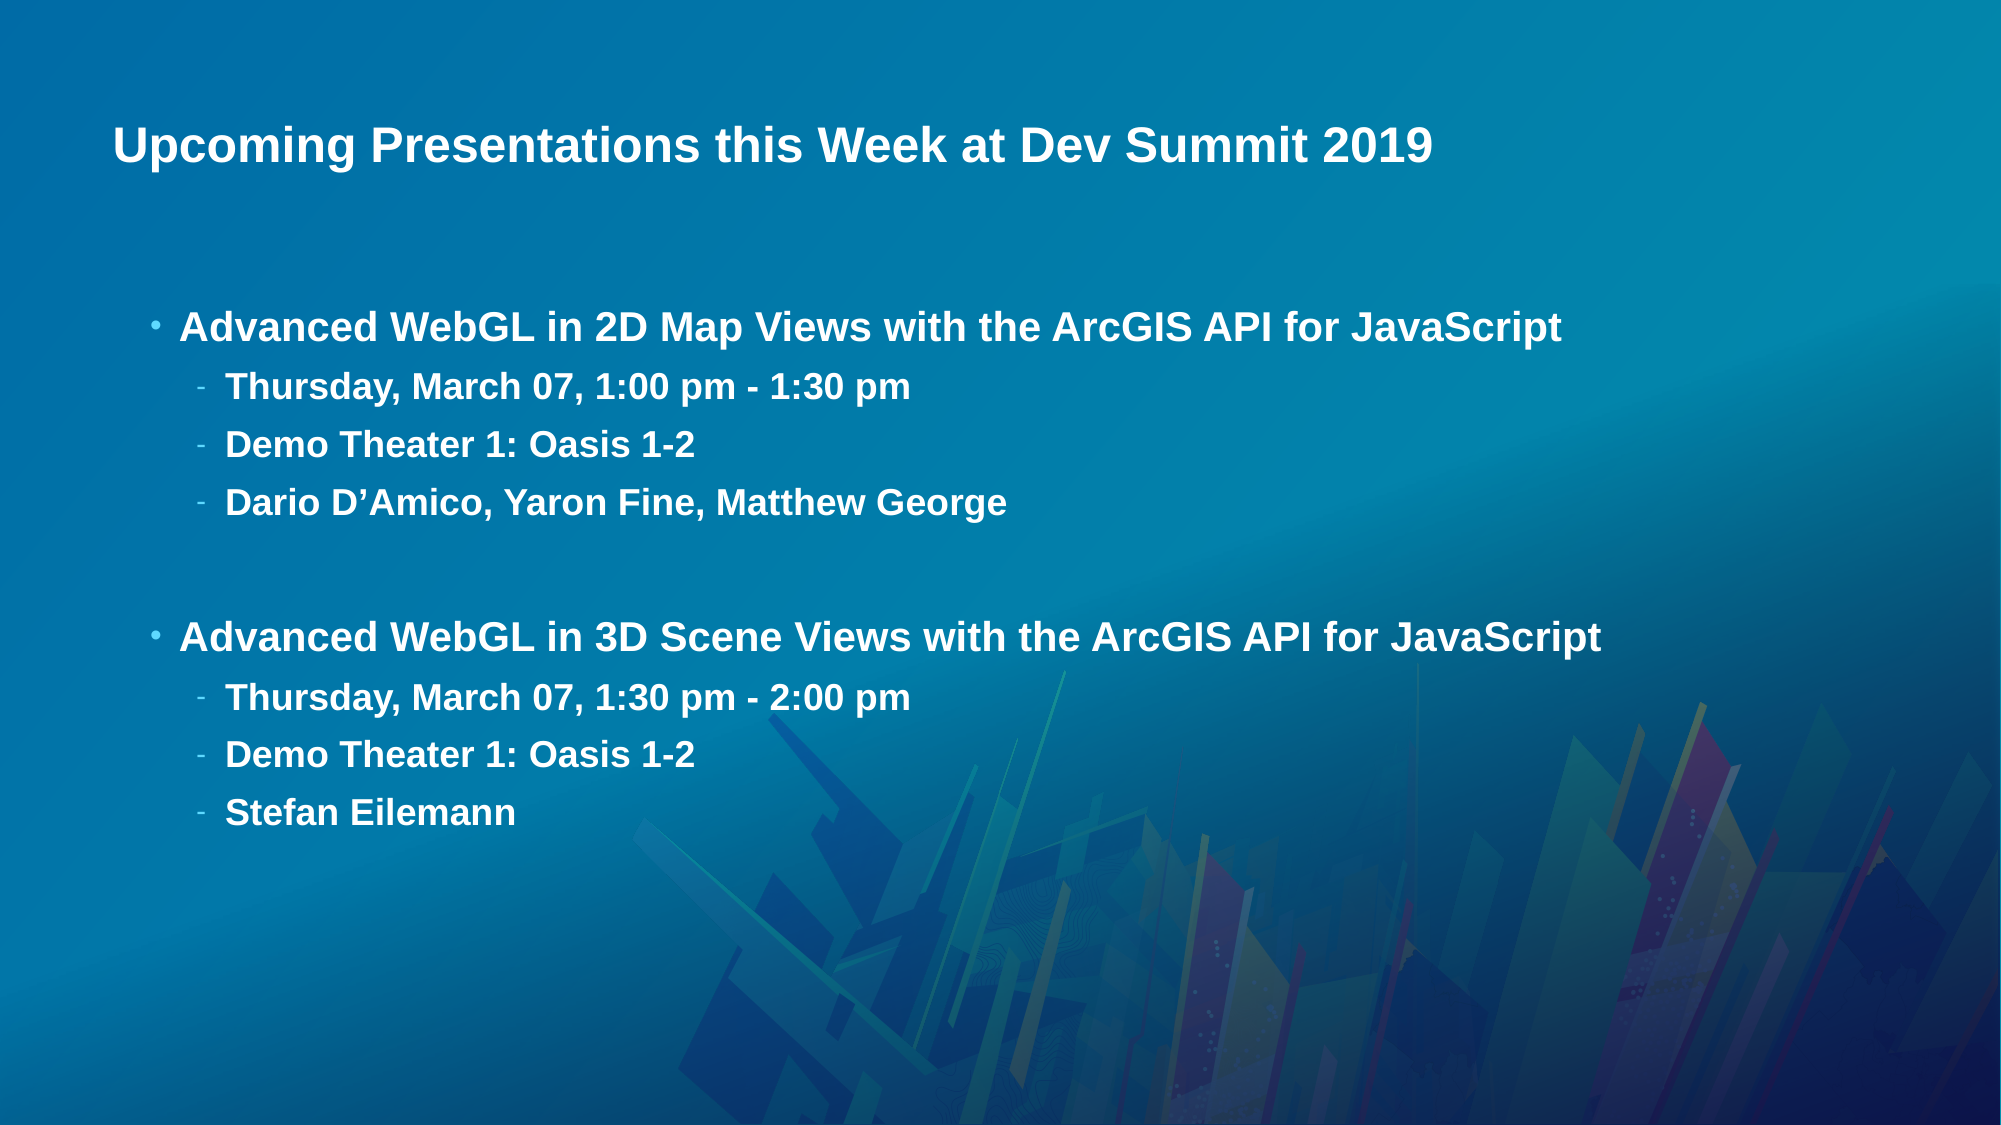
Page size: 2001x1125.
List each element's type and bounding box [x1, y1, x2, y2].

text_box [0, 0, 2000, 1125]
